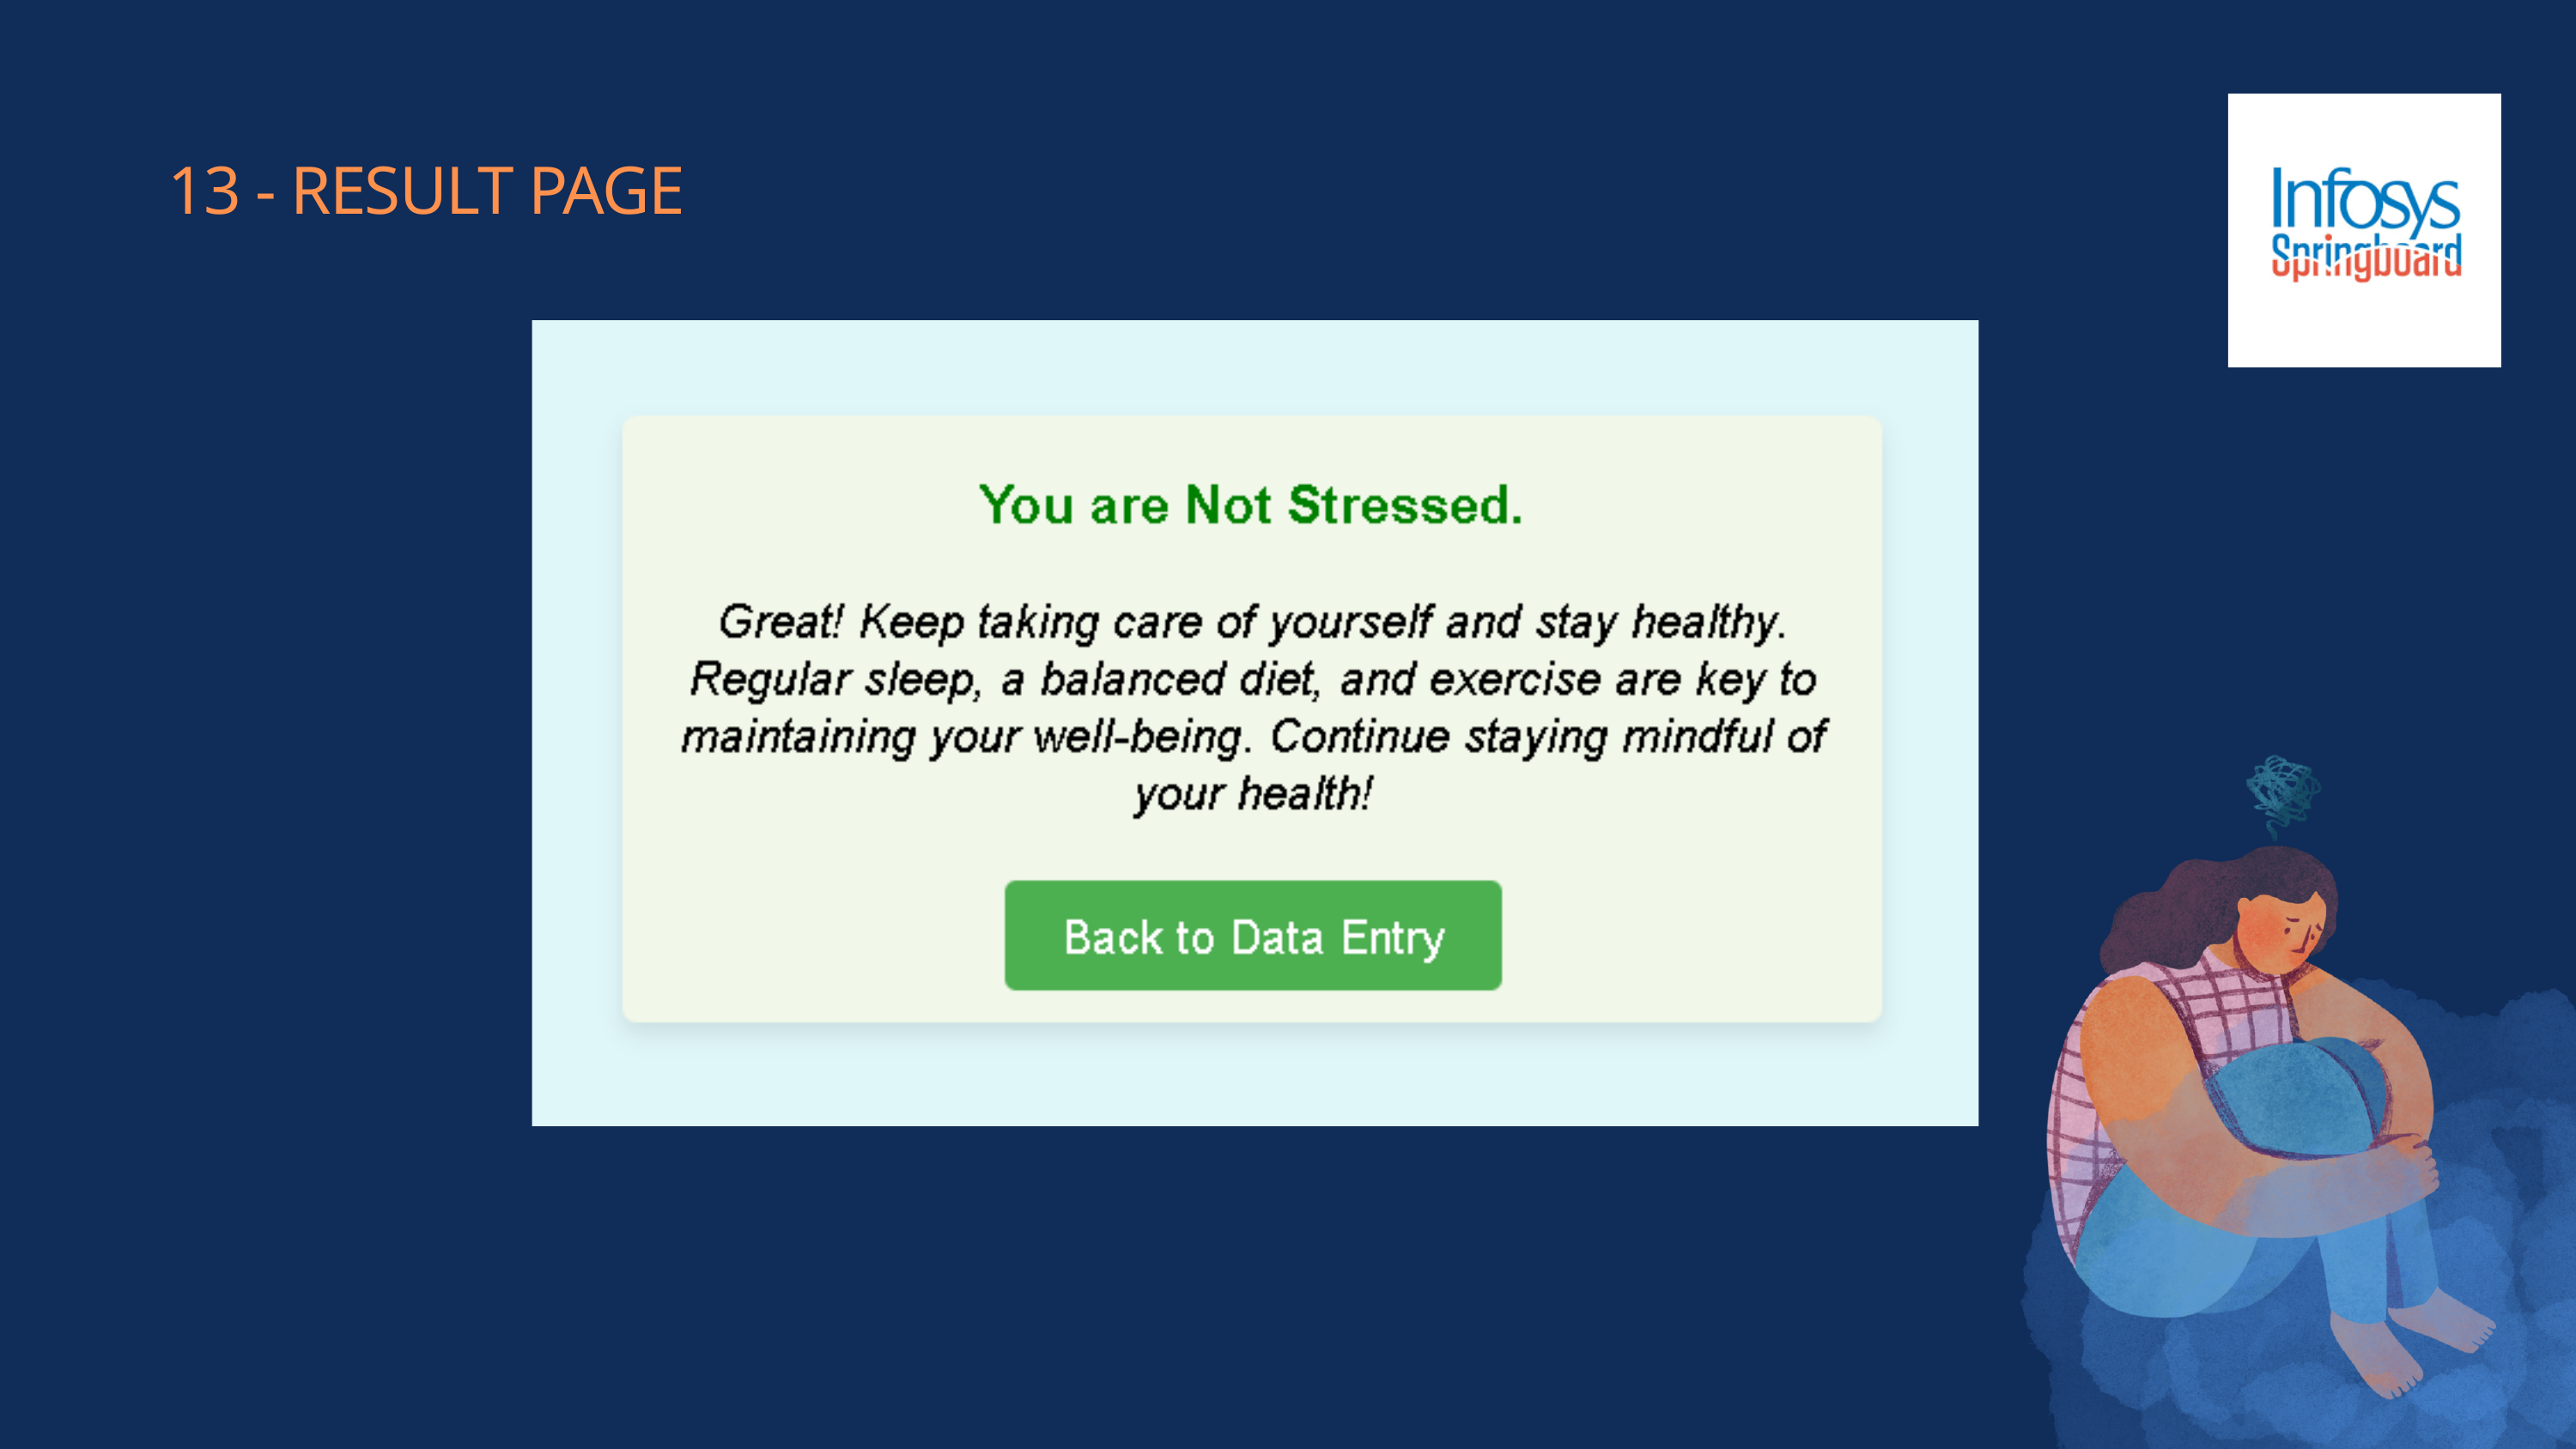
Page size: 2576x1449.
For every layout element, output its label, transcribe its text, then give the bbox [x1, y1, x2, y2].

text_box [532, 320, 1979, 1126]
text_box [2017, 974, 2576, 1449]
text_box [2045, 754, 2497, 974]
text_box [2227, 94, 2501, 367]
text_box 13 - RESULT PAGE [158, 135, 695, 227]
